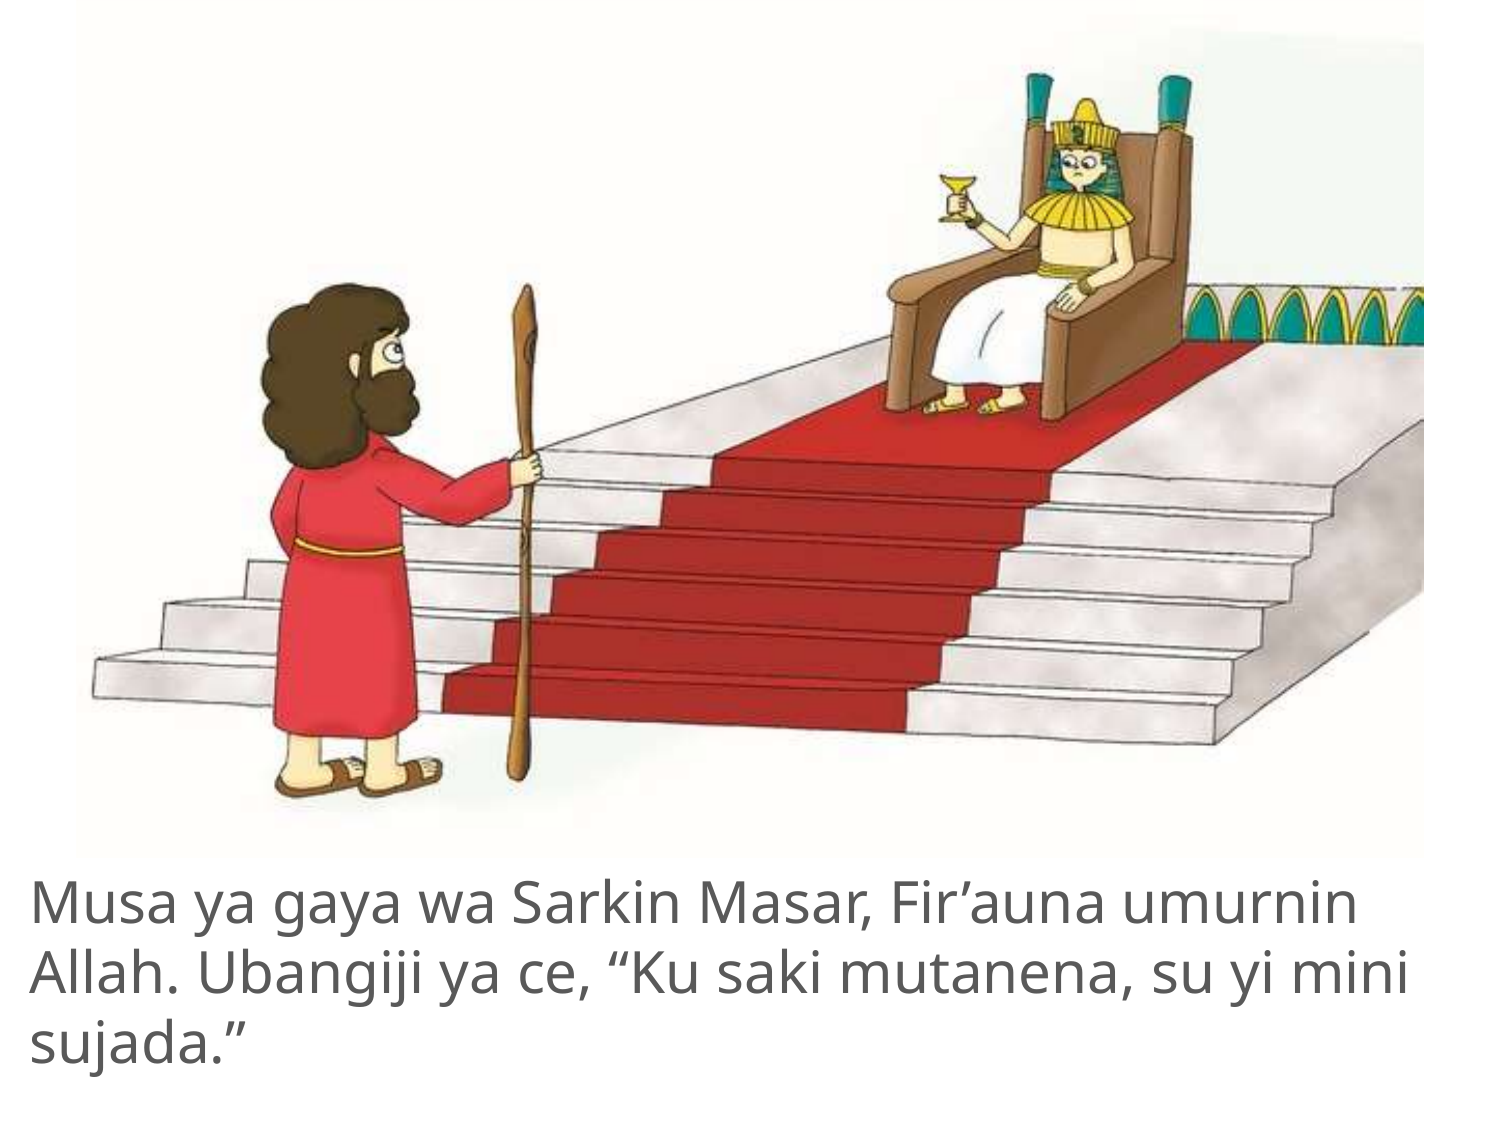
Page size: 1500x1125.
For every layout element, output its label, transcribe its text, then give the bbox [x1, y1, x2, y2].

text_box Musa ya gaya wa Sarkin Masar, Fir’auna umurnin Allah. Ubangiji ya ce, “Ku saki mutanena, su yi mini sujada.” [14, 857, 1486, 1083]
picture [76, 0, 1424, 858]
